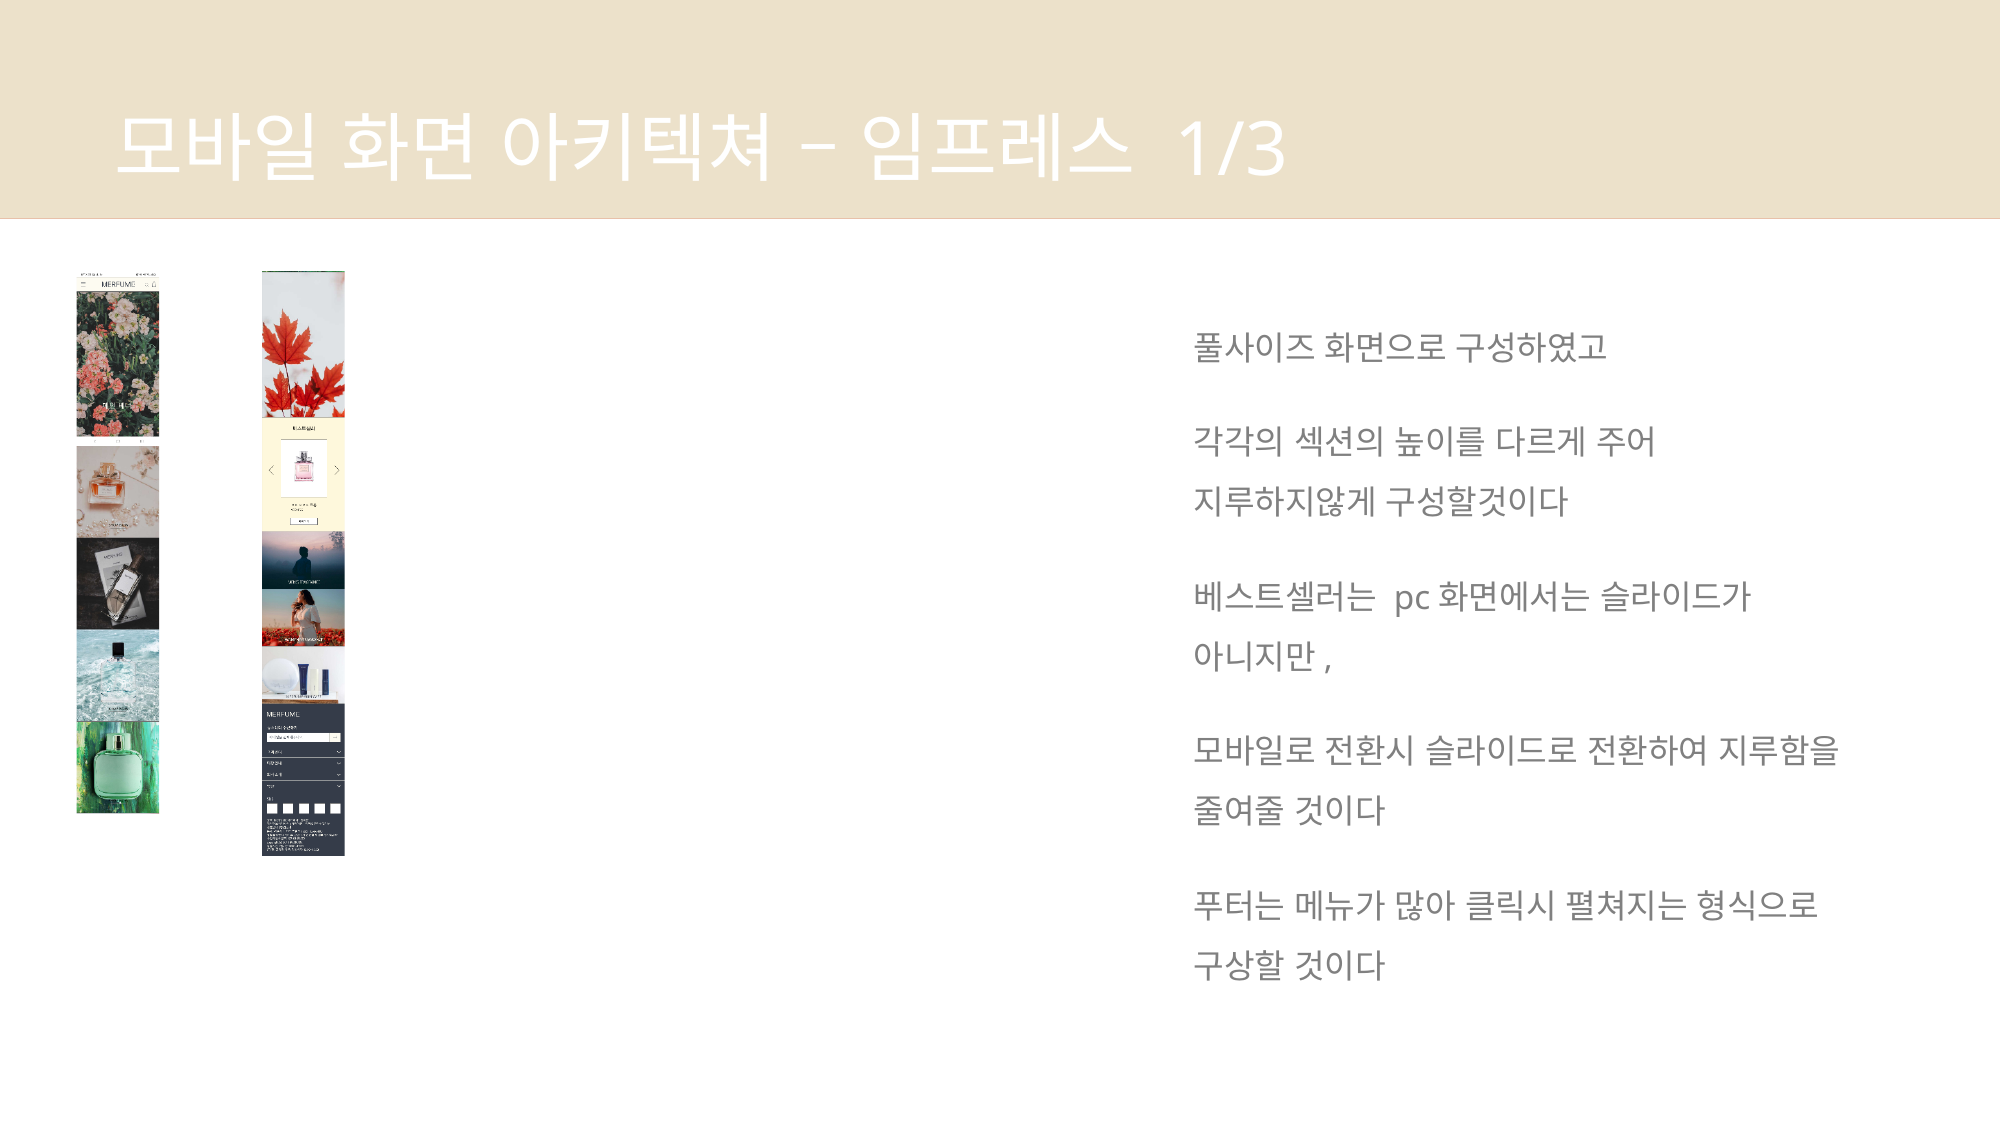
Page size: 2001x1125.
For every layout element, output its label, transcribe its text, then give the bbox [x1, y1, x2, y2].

list 풀사이즈 화면으로 구성하였고 각각의 섹션의 높이를 다르게 주어 지루하지않게 구성할것이다 베스트셀러는 pc화면에서는 슬라이드가 아니지만, 모바일로 전환시 슬라이드로 전환하여 지루함을 줄여줄 것이다 푸터는 메뉴가 많아 클릭시 펼쳐지는 형식으로 구상할 것이다 [1178, 299, 1863, 1014]
title 모바일 화면 아키텍쳐 – 임프레스 1/3 [99, 0, 1863, 199]
picture [261, 271, 345, 856]
picture [76, 271, 160, 814]
